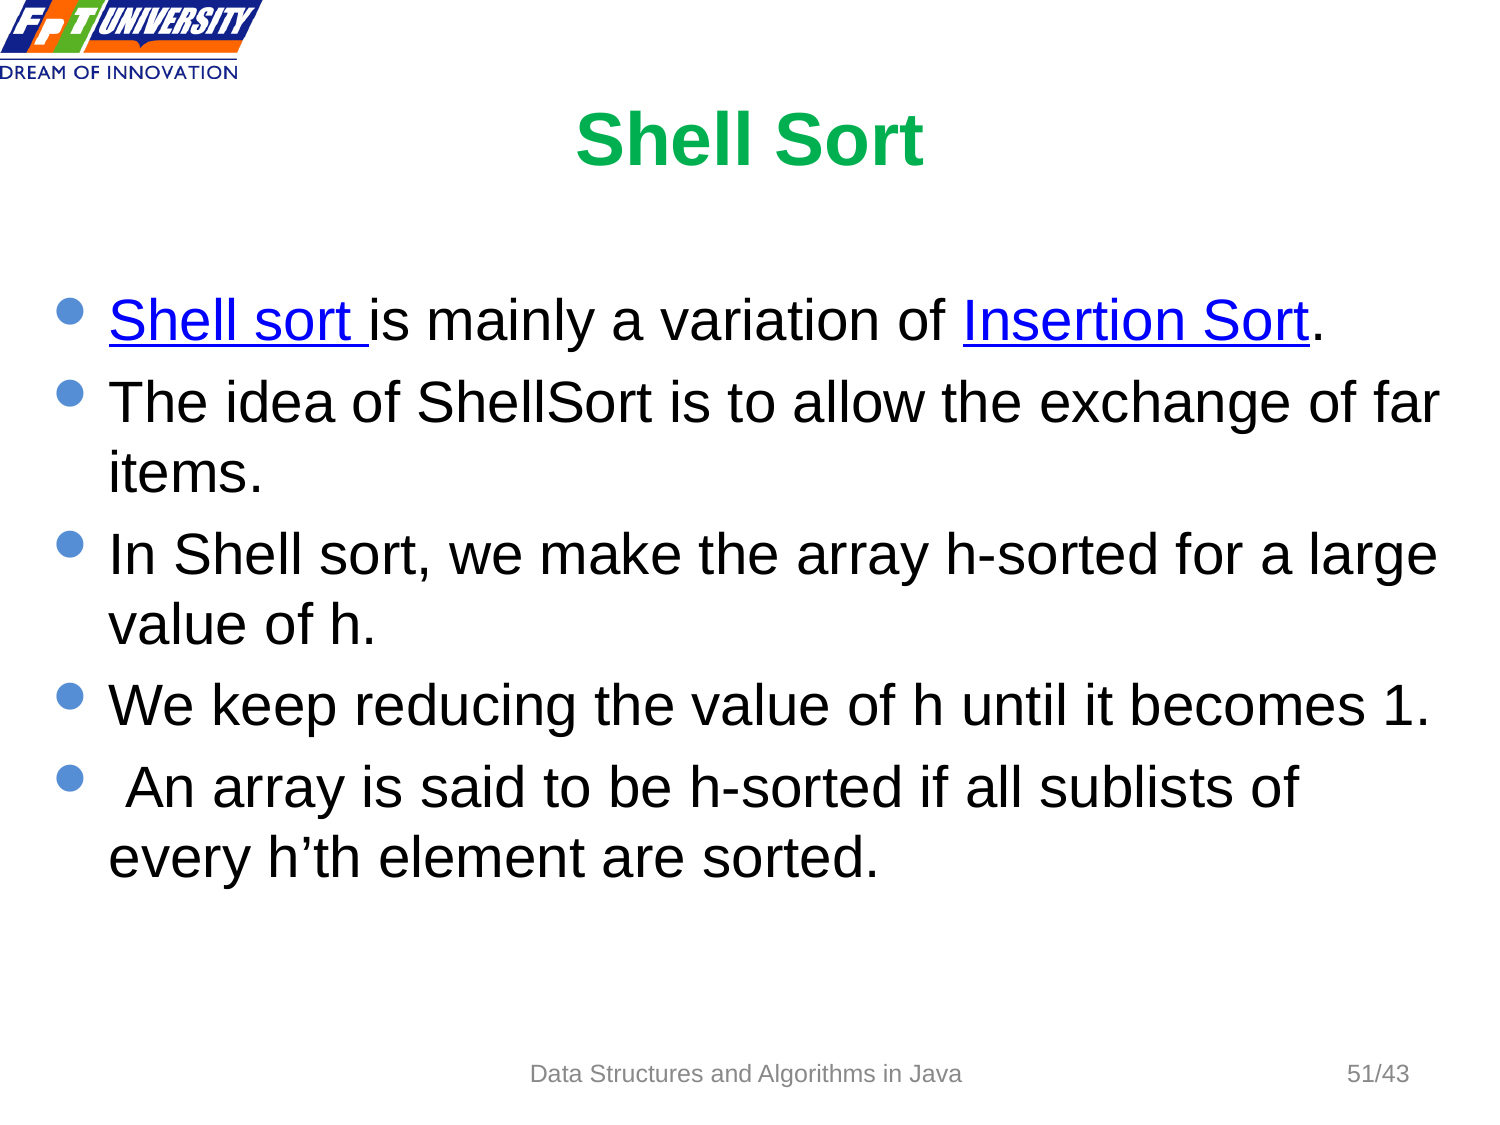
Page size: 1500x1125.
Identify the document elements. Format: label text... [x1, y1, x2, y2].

picture [0, 0, 263, 79]
title Shell Sort [74, 81, 1426, 190]
footer Data Structures and Algorithms in Java [474, 1042, 1025, 1103]
slide_number /43 [1074, 1042, 1425, 1103]
list Shell sort is mainly a variation of Insertion Sort. The idea of ShellSort is to allow the exchange of far items. In Shell sort, we make the array h-sorted for a large value of h. We keep reducing the value of h until it becomes 1. An array is said to be h-sorted if all sublists of every h’th element are sorted. [37, 274, 1463, 1026]
